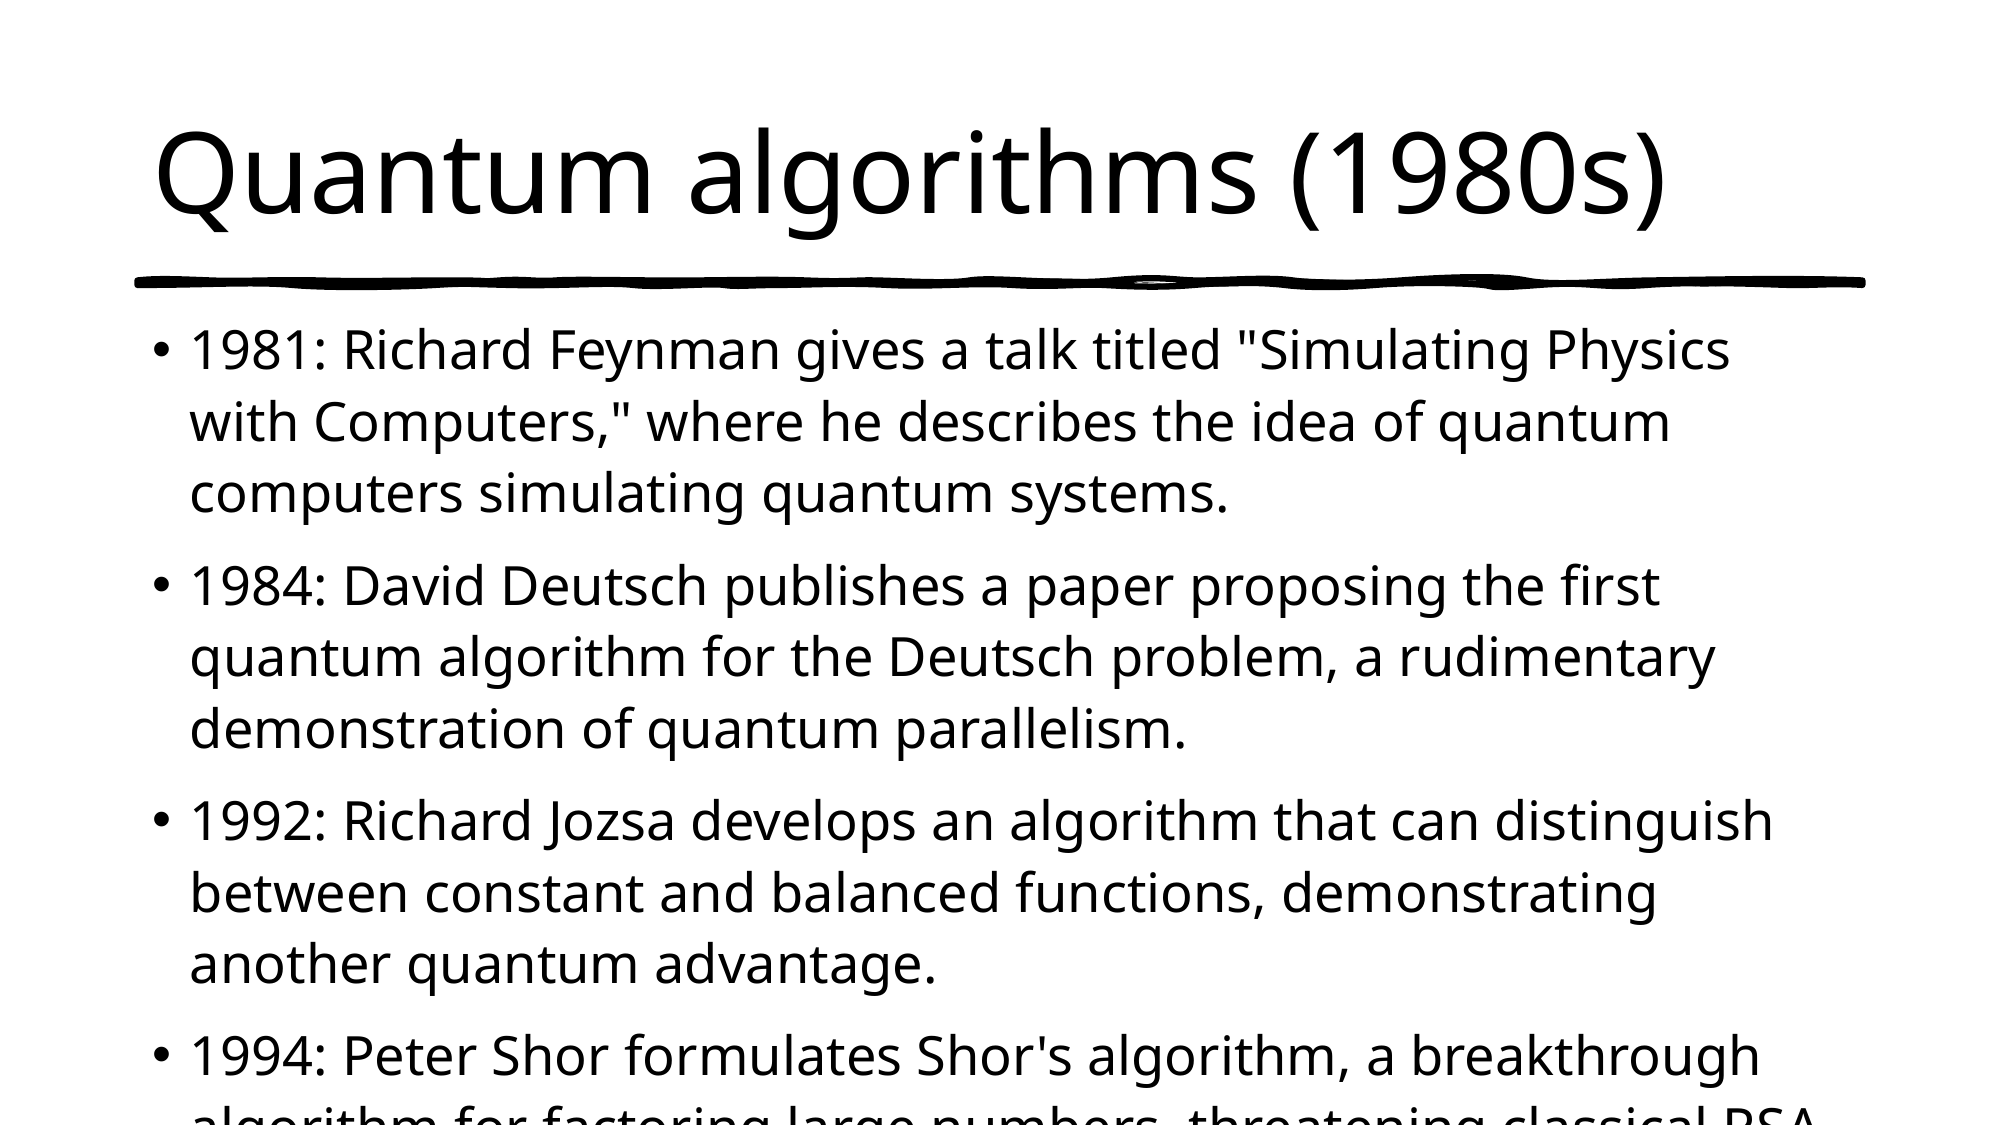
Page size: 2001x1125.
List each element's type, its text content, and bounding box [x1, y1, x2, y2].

list 1981: Richard Feynman gives a talk titled "Simulating Physics with Computers," where he describes the idea of quantum computers simulating quantum systems. 1984: David Deutsch publishes a paper proposing the first quantum algorithm for the Deutsch problem, a rudimentary demonstration of quantum parallelism. 1992: Richard Jozsa develops an algorithm that can distinguish between constant and balanced functions, demonstrating another quantum advantage. 1994: Peter Shor formulates Shor's algorithm, a breakthrough algorithm for factoring large numbers, threatening classical RSA cryptography. 1996: Lov Grover introduces Grover's algorithm, a quantum search algorithm providing a quadratic speedup over classical search algorithms. [137, 301, 1863, 1000]
title Quantum algorithms (1980s) [137, 59, 1863, 278]
